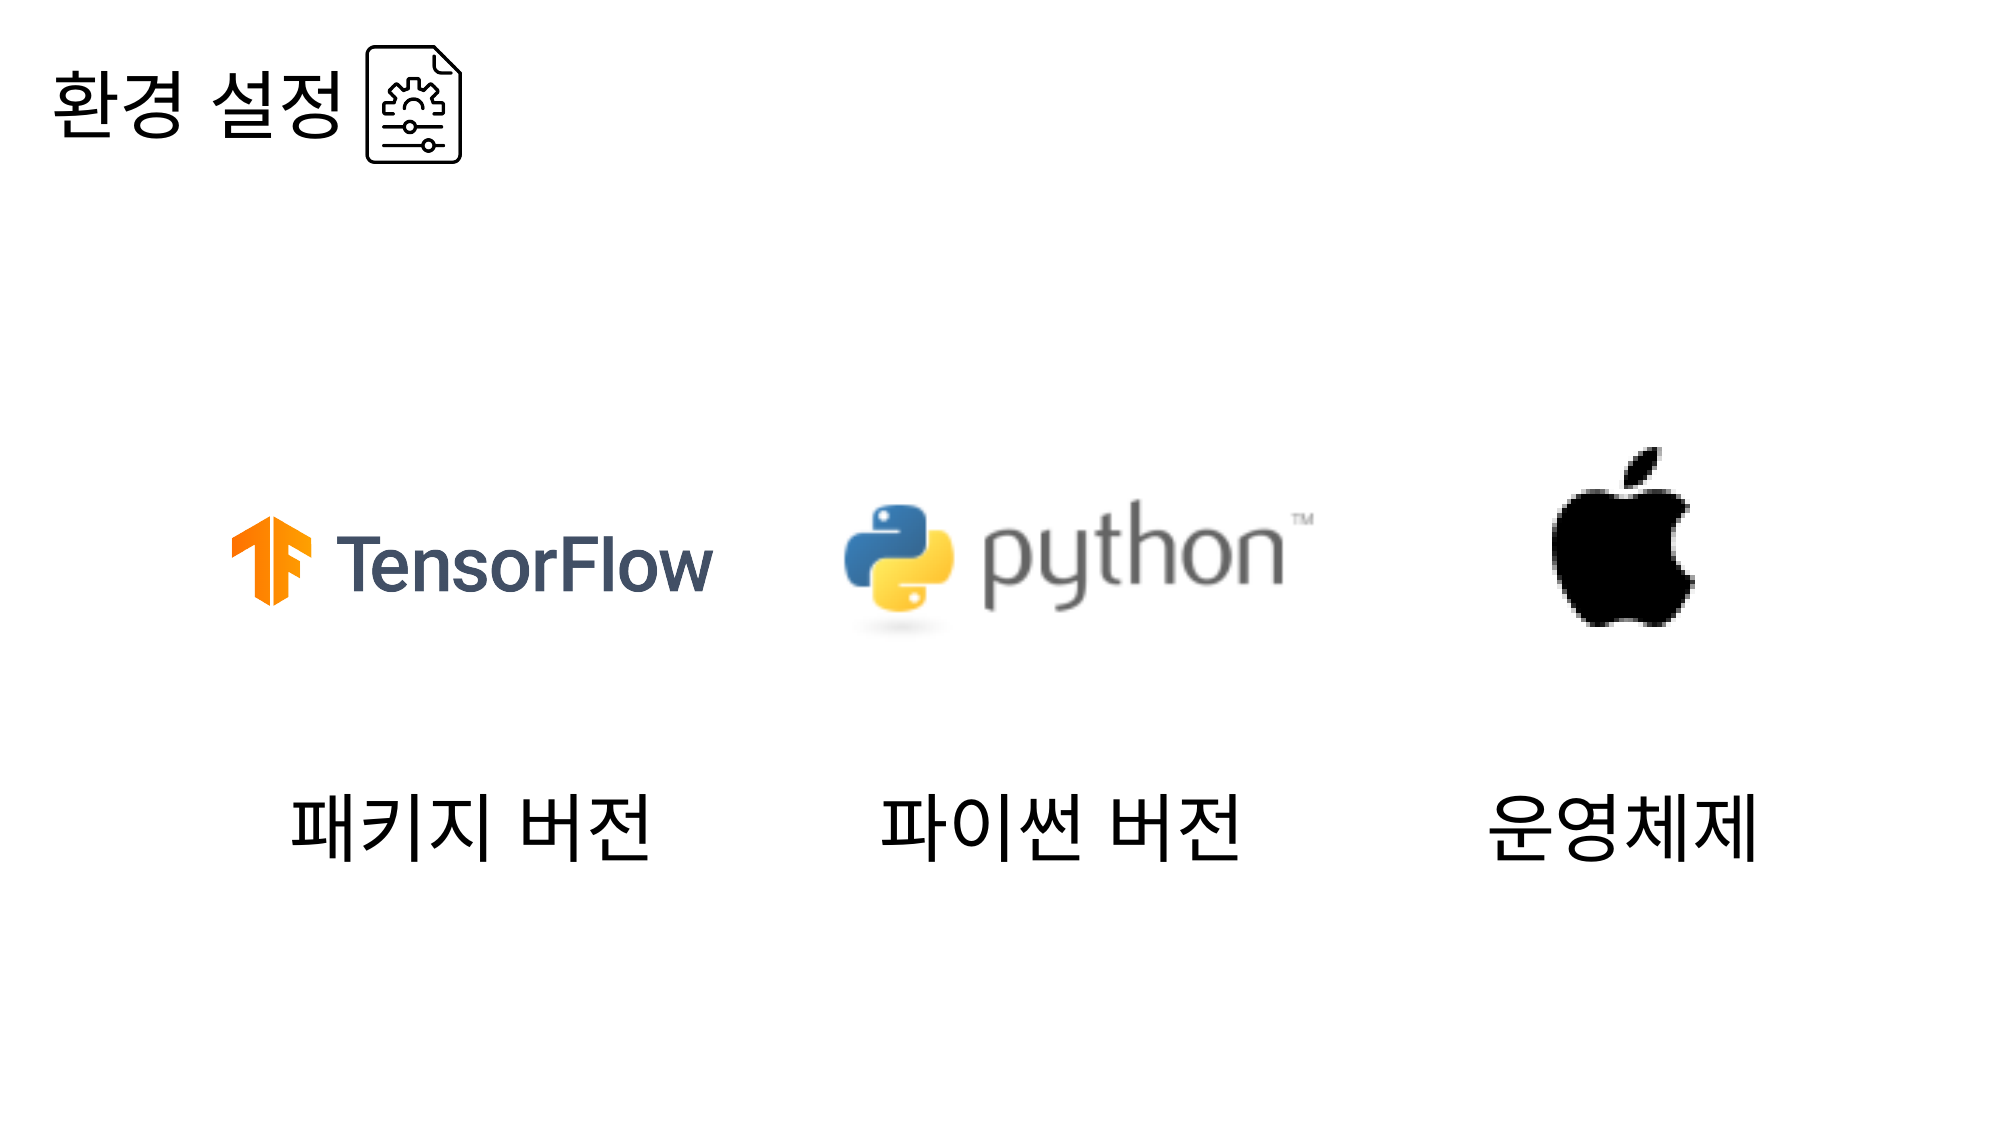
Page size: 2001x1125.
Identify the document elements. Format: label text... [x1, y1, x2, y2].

text_box 운영체제 [1486, 827, 1762, 872]
picture [354, 45, 473, 164]
text_box 패키지 버전 [289, 781, 656, 872]
text_box 파이썬 버전 [879, 781, 1246, 872]
picture [176, 294, 1890, 827]
text_box 환경 설정 [51, 58, 348, 150]
